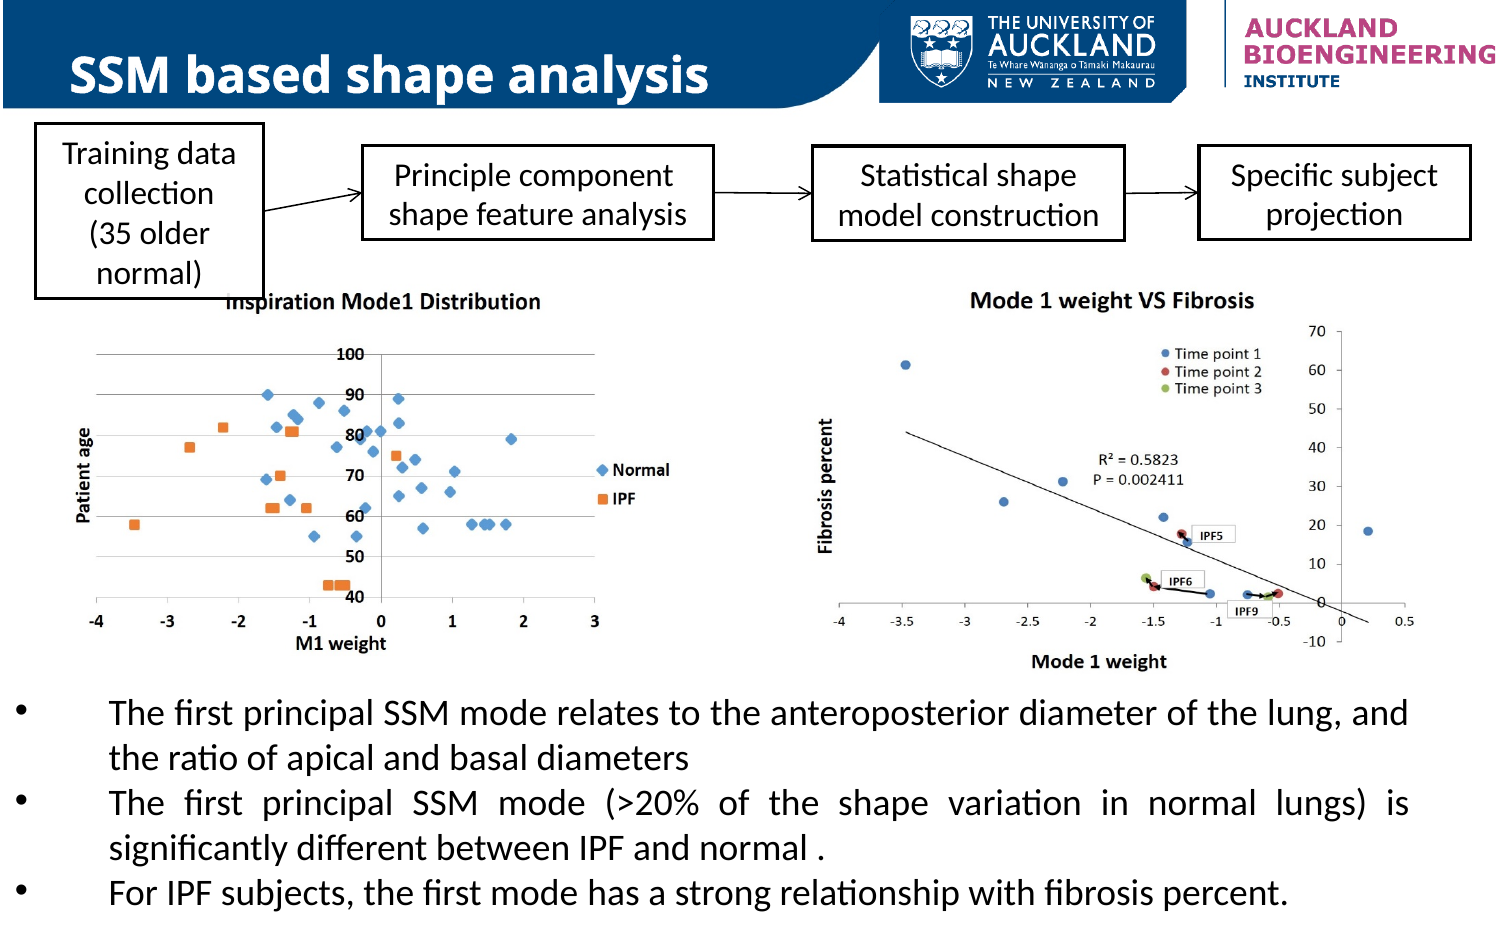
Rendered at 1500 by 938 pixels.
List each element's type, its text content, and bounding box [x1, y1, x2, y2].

text_box Training data collection (35 older normal) [35, 123, 264, 299]
picture [797, 276, 1426, 681]
picture [3, 0, 1496, 117]
text_box Principle component shape feature analysis [362, 145, 714, 240]
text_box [263, 192, 363, 213]
text_box SSM based shape analysis [54, 35, 725, 111]
text_box Statistical shape model construction [812, 146, 1125, 241]
text_box The first principal SSM mode relates to the anteroposterior diameter of the lung, and the ratio of apical and basal diameters The first principal SSM mode (>20% of the shape variation in normal lungs) is significantly different between IPF and normal . For IPF subjects, the first mode has a strong relationship with fibrosis percent. [0, 680, 1426, 938]
text_box Specific subject projection [1198, 145, 1471, 240]
picture [55, 272, 680, 677]
